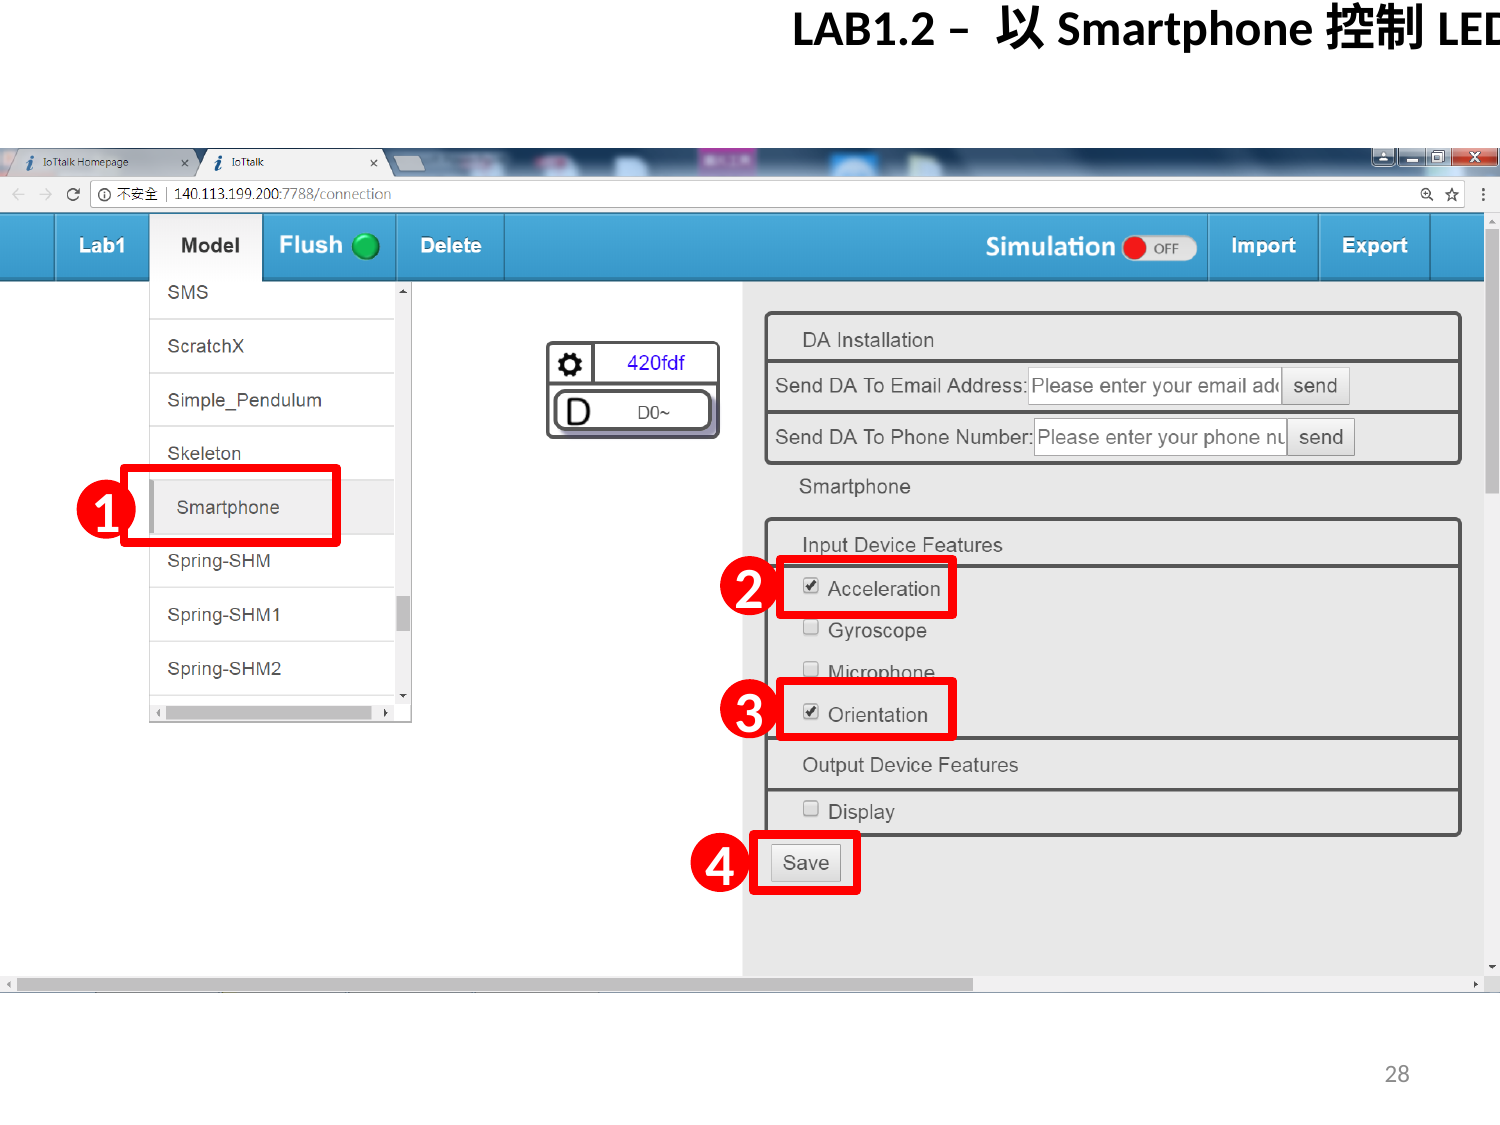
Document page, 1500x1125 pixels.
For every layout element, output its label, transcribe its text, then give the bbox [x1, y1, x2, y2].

slide_number 28 [1074, 1042, 1425, 1103]
picture [0, 148, 1500, 993]
text_box LAB1.2 – 以Smartphone控制LED [792, 0, 1500, 56]
